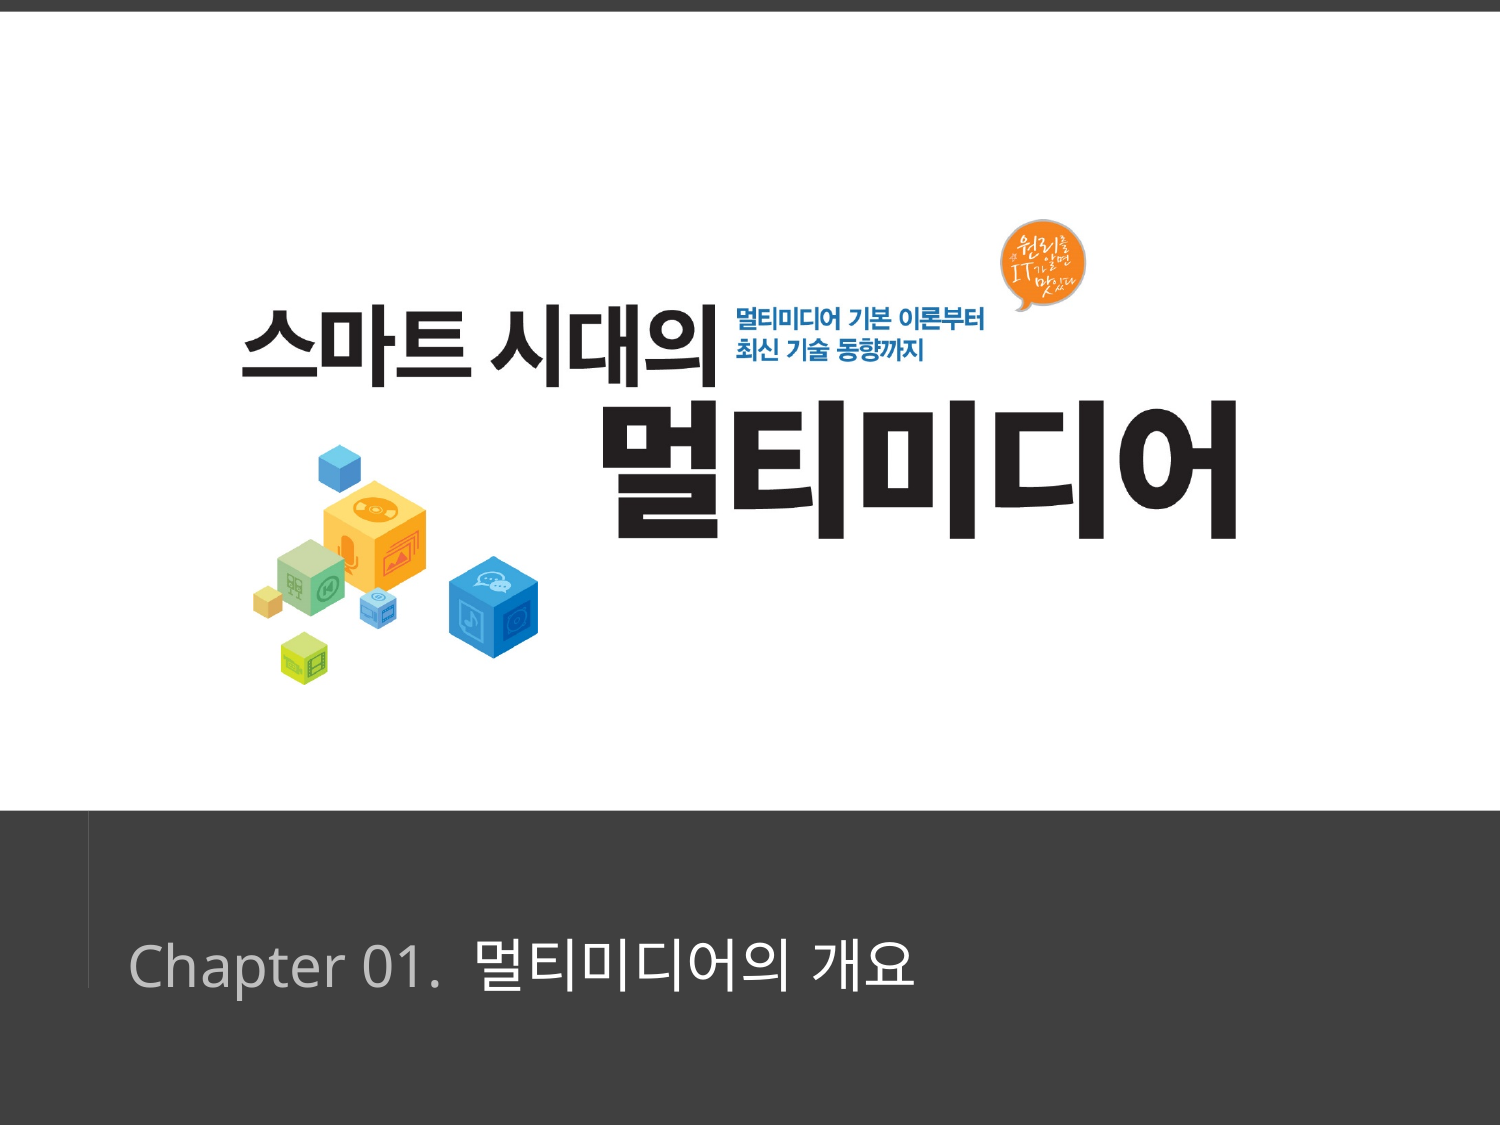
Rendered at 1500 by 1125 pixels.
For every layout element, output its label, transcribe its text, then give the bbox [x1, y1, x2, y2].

picture [242, 219, 1236, 685]
title Chapter 01. 멀티미디어의 개요 [112, 875, 1464, 1054]
